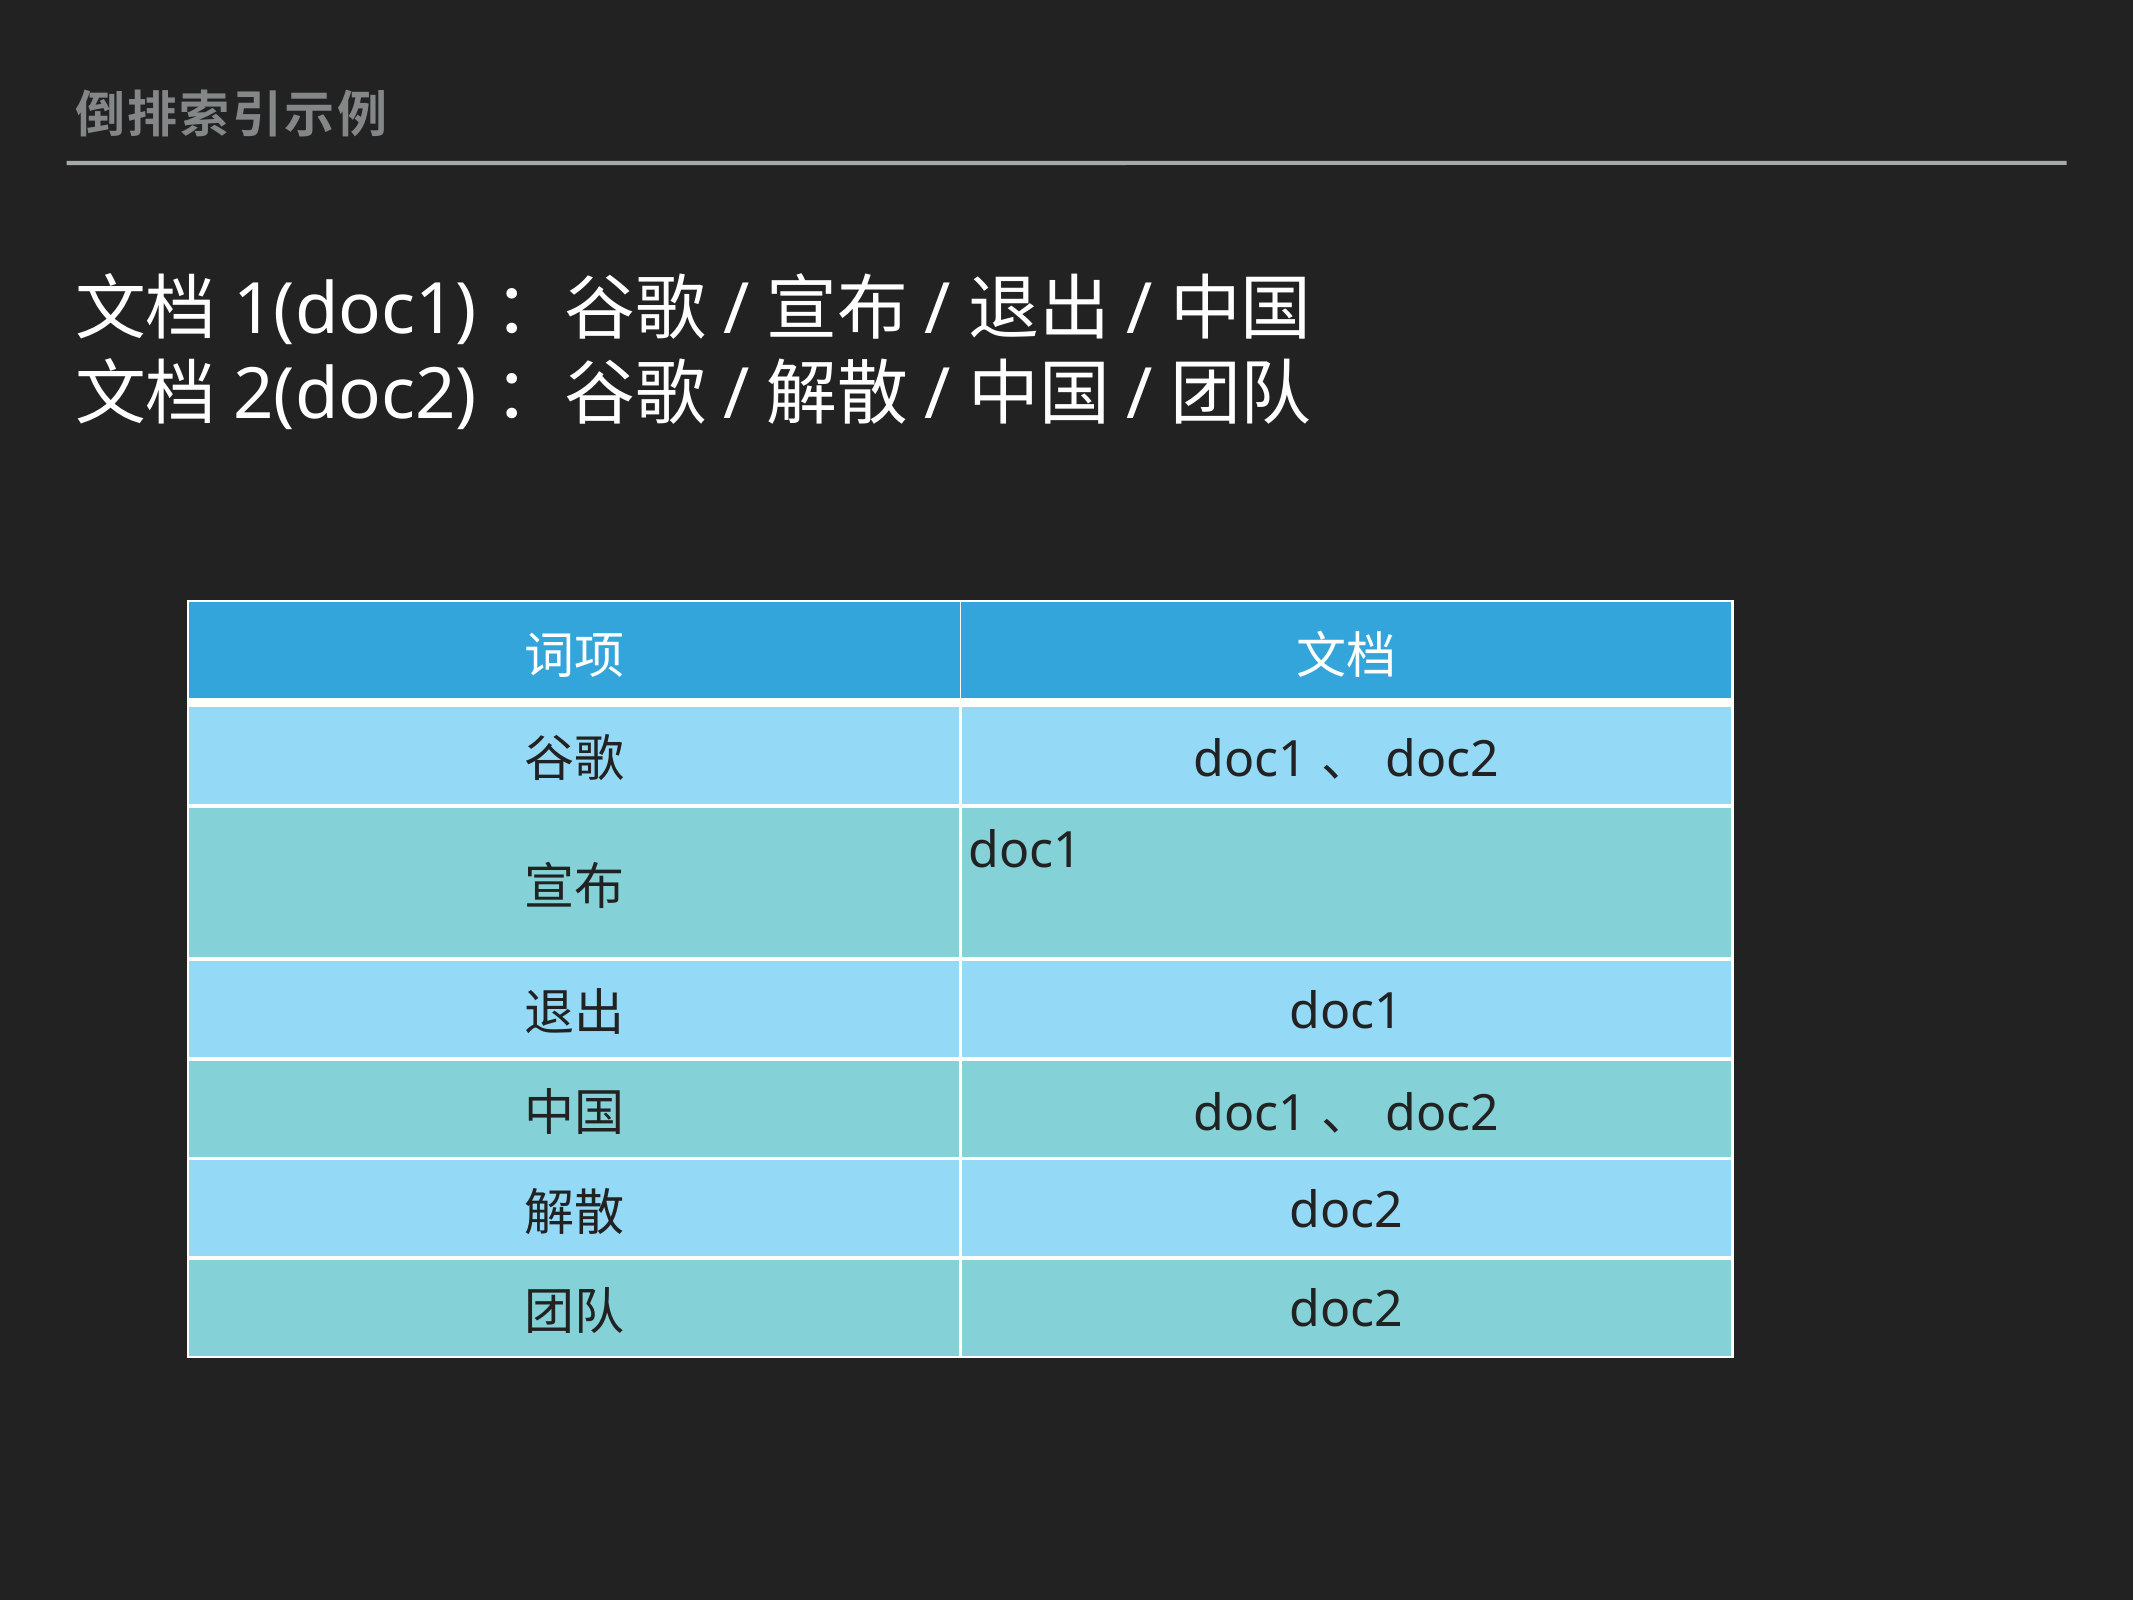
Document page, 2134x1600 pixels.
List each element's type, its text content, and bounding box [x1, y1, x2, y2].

table_cell 中国 [189, 1061, 959, 1157]
table_cell doc1、doc2 [962, 1061, 1731, 1157]
table_header 词项 [189, 602, 960, 698]
table_cell 退出 [189, 961, 959, 1057]
table_cell 解散 [189, 1160, 959, 1256]
table_cell doc1 [962, 808, 1731, 957]
table_cell 团队 [189, 1260, 959, 1356]
table_cell 宣布 [189, 808, 959, 957]
table_cell 谷歌 [189, 707, 959, 804]
table_cell doc2 [962, 1160, 1731, 1256]
table_cell doc1 [962, 961, 1731, 1057]
table_cell doc1、doc2 [962, 707, 1731, 804]
table_cell doc2 [962, 1260, 1731, 1356]
list 倒排索引示例 [66, 64, 1901, 151]
table_header 文档 [961, 602, 1731, 698]
list 文档1(doc1)：谷歌/宣布/退出/中国 文档2(doc2)：谷歌/解散/中国/团队 [66, 253, 2068, 1524]
